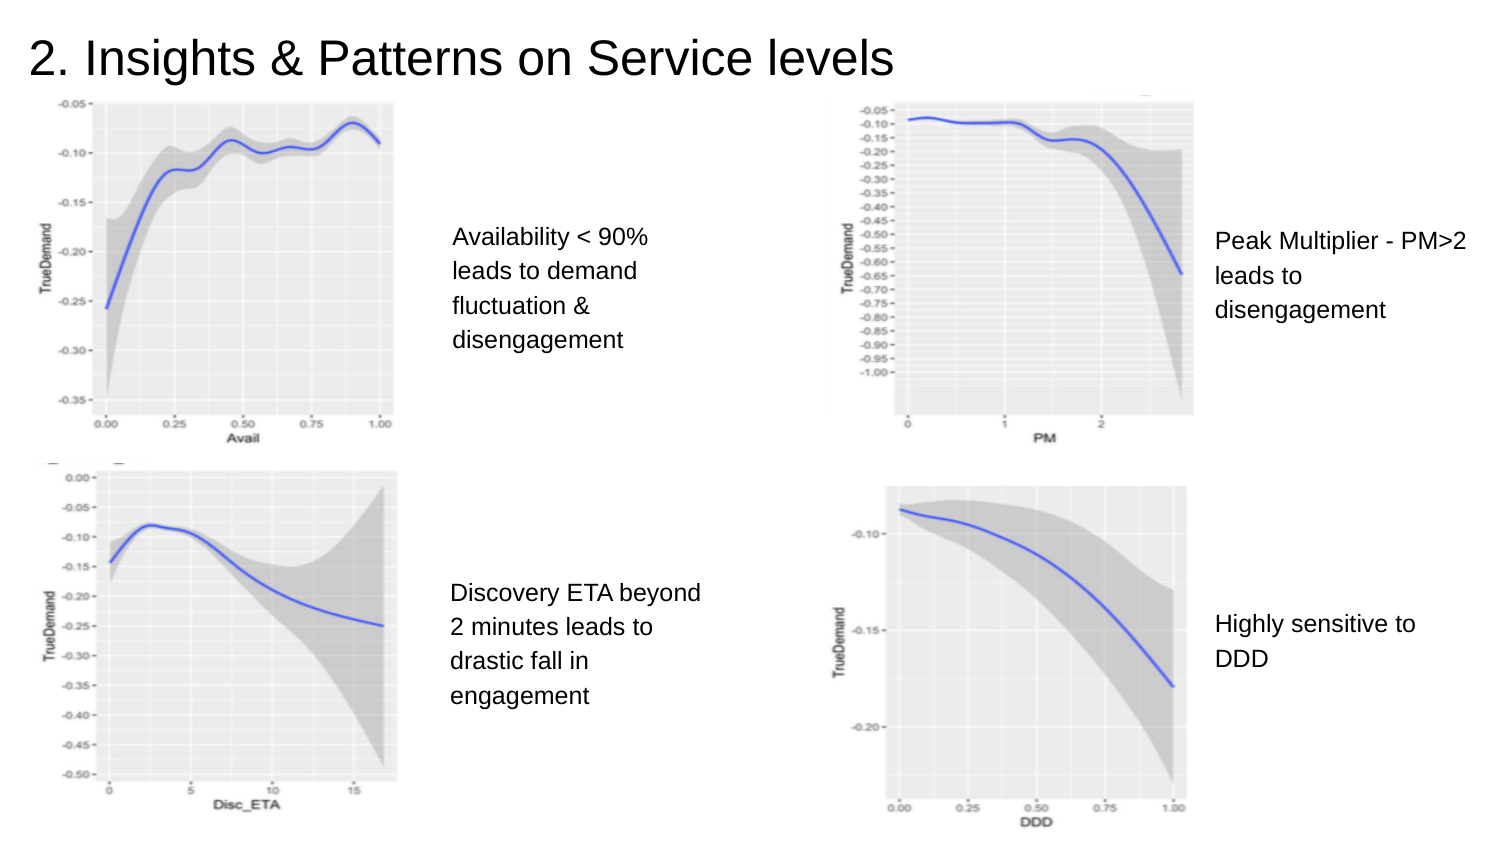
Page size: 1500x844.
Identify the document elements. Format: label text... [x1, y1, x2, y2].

picture [32, 463, 399, 818]
title 2. Insights & Patterns on Service levels [13, 10, 1477, 101]
picture [821, 479, 1188, 833]
list Peak Multiplier - PM>2 leads to disengagement [1199, 110, 1486, 434]
list Highly sensitive to DDD [1199, 476, 1486, 800]
list Discovery ETA beyond 2 minutes leads to drastic fall in engagement [435, 479, 722, 802]
picture [828, 95, 1194, 450]
picture [32, 95, 399, 450]
list Availability < 90% leads to demand fluctuation & disengagement [437, 123, 724, 447]
